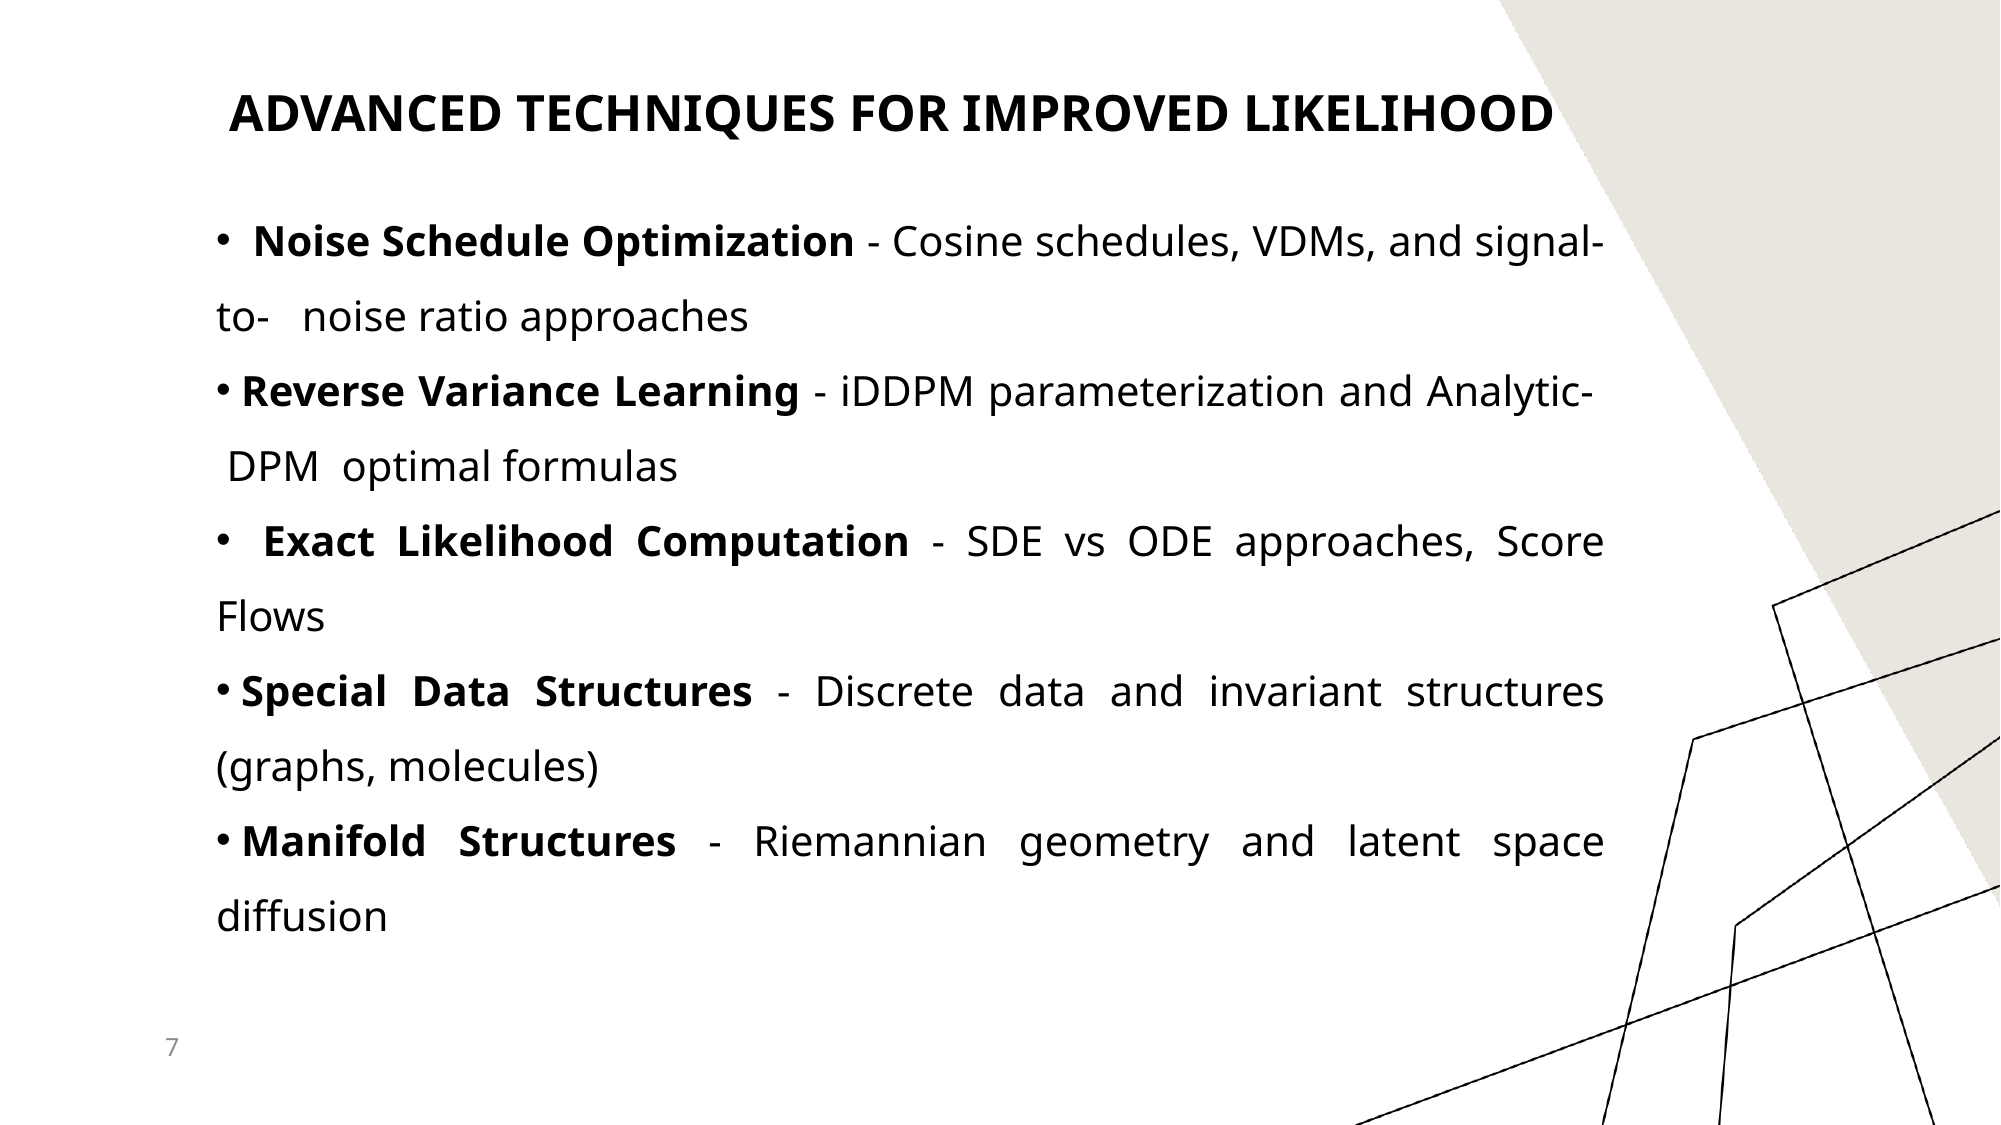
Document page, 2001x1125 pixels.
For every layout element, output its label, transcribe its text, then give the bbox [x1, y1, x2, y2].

picture [1281, 0, 2000, 1125]
slide_number 7 [150, 1024, 254, 1074]
text_box ADVANCED TECHNIQUES FOR IMPROVED LIKELIHOOD [201, 74, 1604, 150]
text_box Noise Schedule Optimization - Cosine schedules, VDMs, and signal-to- noise ratio approaches Reverse Variance Learning - iDDPM parameterization and Analytic- DPM optimal formulas Exact Likelihood Computation - SDE vs ODE approaches, Score Flows Special Data Structures - Discrete data and invariant structures (graphs, molecules) Manifold Structures - Riemannian geometry and latent space diffusion [201, 182, 1621, 997]
